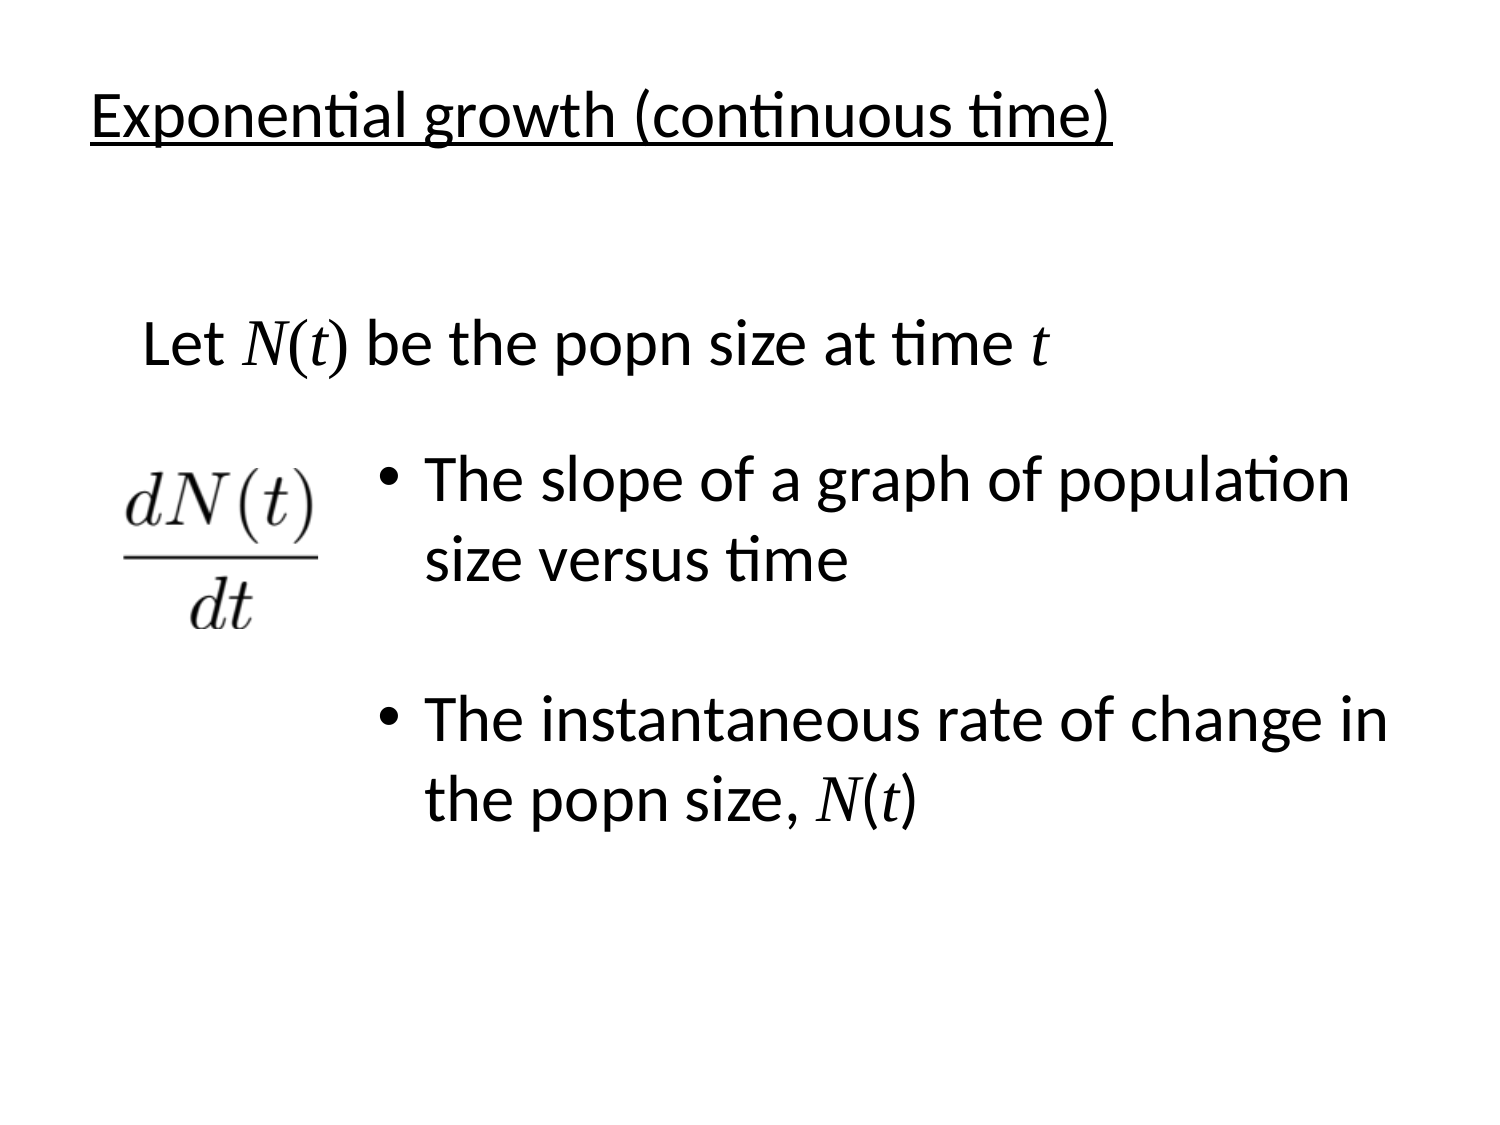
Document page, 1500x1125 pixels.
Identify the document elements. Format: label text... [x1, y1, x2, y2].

picture [122, 467, 319, 629]
text_box The slope of a graph of population size versus time The instantaneous rate of change in the popn size, N(t) [362, 427, 1454, 843]
text_box Let N(t) be the popn size at time t [128, 291, 1064, 467]
list Exponential growth (continuous time) [75, 63, 1425, 1005]
